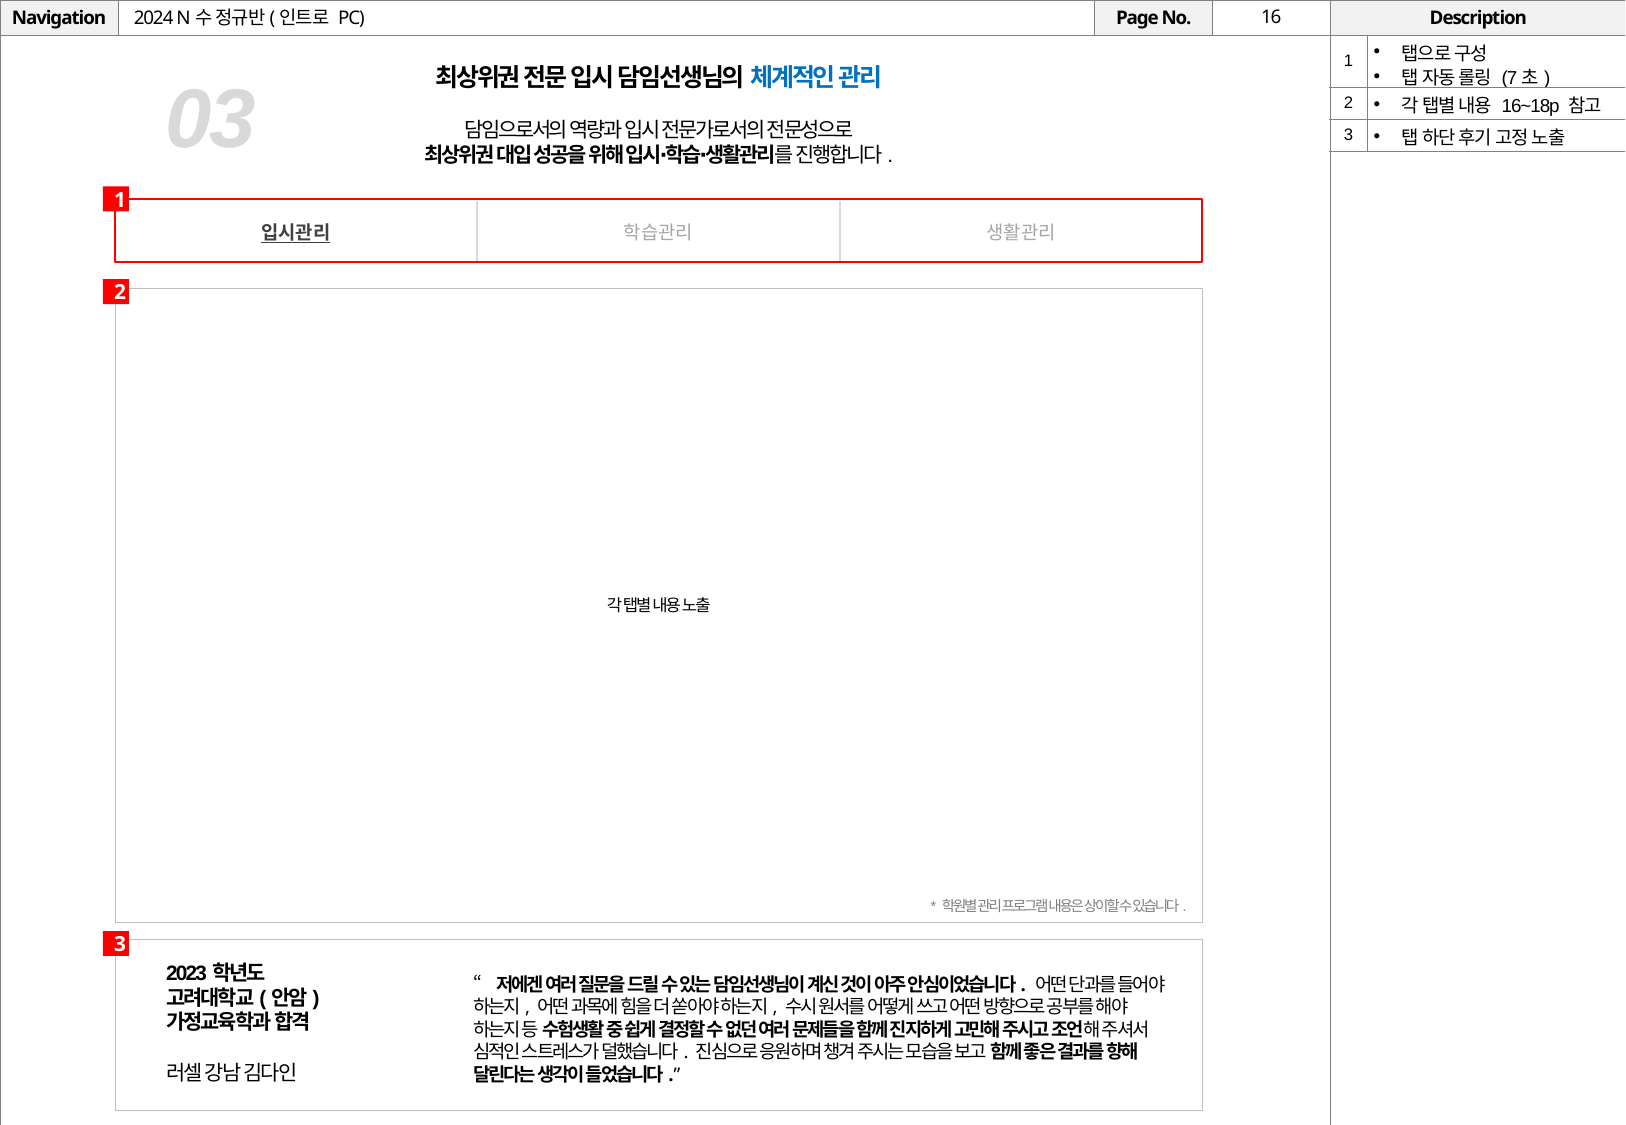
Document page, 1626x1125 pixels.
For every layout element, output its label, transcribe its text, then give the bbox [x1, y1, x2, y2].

table_header 탭으로 구성 탭 자동 롤링 (7초) [1368, 36, 1625, 87]
table_cell 2 [1329, 88, 1367, 119]
text_box [113, 937, 1204, 1112]
table_cell 각 탭별 내용 16~18p 참고 [1368, 88, 1625, 119]
text_box * 학원별 관리 프로그램 내용은 상이할 수 있습니다. [115, 889, 1202, 922]
text_box 03 [151, 57, 281, 172]
text_box 2 [101, 277, 131, 306]
title 2024 N수 정규반(인트로 PC) [118, 0, 1097, 35]
text_box [113, 197, 1204, 264]
table_cell 3 [1329, 120, 1367, 151]
text_box 각 탭별 내용 노출 [113, 286, 1204, 924]
table_cell 탭 하단 후기 고정 노출 [1368, 120, 1625, 151]
text_box 2023학년도 고려대학교(안암) 가정교육학과 합격 러셀 강남 김다인 [149, 950, 460, 1094]
text_box 최상위권 전문 입시 담임선생님의 체계적인 관리 담임으로서의 역량과 입시 전문가로서의 전문성으로 최상위권 대입 성공을 위해 입시∙학습∙생활관리를 진행합니다. [115, 54, 1203, 197]
text_box 3 [101, 929, 131, 958]
table_header 1 [1329, 36, 1367, 87]
text_box 1 [101, 184, 131, 213]
text_box “저에겐 여러 질문을 드릴 수 있는 담임선생님이 계신 것이 아주 안심이었습니다. 어떤 단과를 들어야 하는지, 어떤 과목에 힘을 더 쏟아야 하는지, 수시 원서를 어떻게 쓰고 어떤 방향으로 공부를 해야 하는지 등 수험생활 중 쉽게 결정할 수 없던 여러 문제들을 함께 진지하게 고민해 주시고 조언해 주셔서 심적인 스트레스가 덜했습니다. 진심으로 응원하며 챙겨 주시는 모습을 보고 함께 좋은 결과를 향해 달린다는 생각이 들었습니다.” [460, 963, 1181, 1094]
